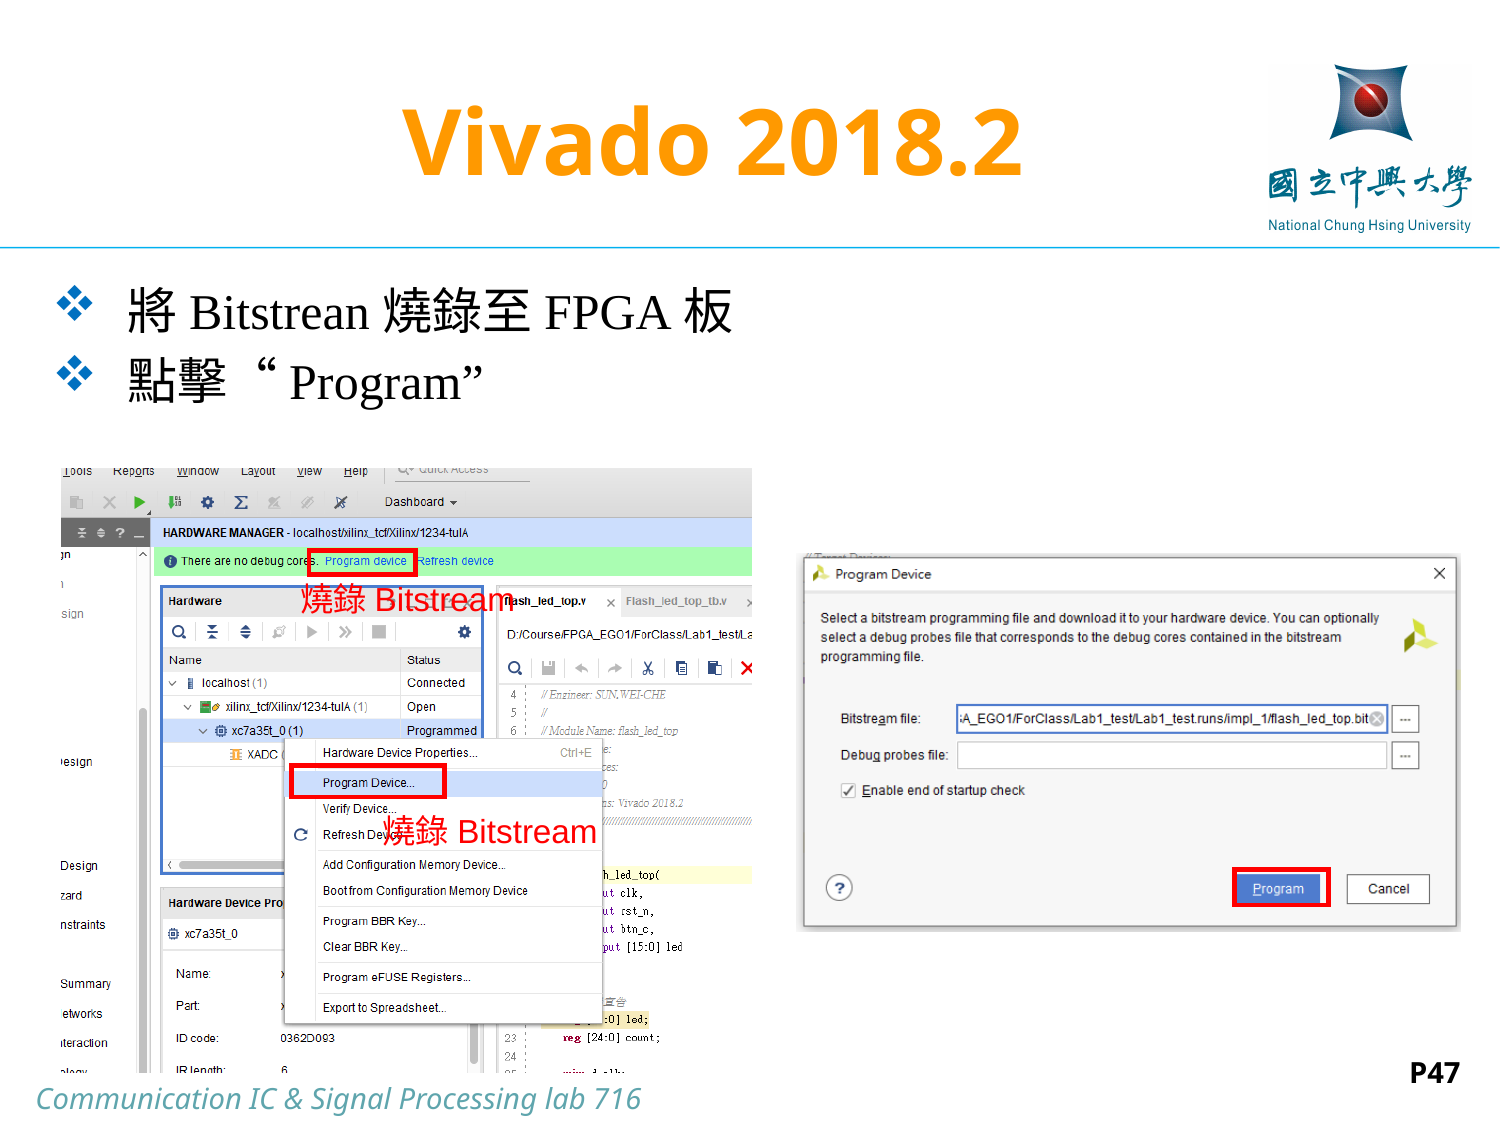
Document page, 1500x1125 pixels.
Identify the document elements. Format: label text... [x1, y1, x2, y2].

picture [796, 553, 1461, 932]
picture [1353, 64, 1472, 233]
picture [60, 467, 752, 1073]
title Vivado 2018.2 [75, 45, 1353, 233]
list 將Bitstrean燒錄至FPGA板 點擊“Program” [37, 271, 1467, 1010]
